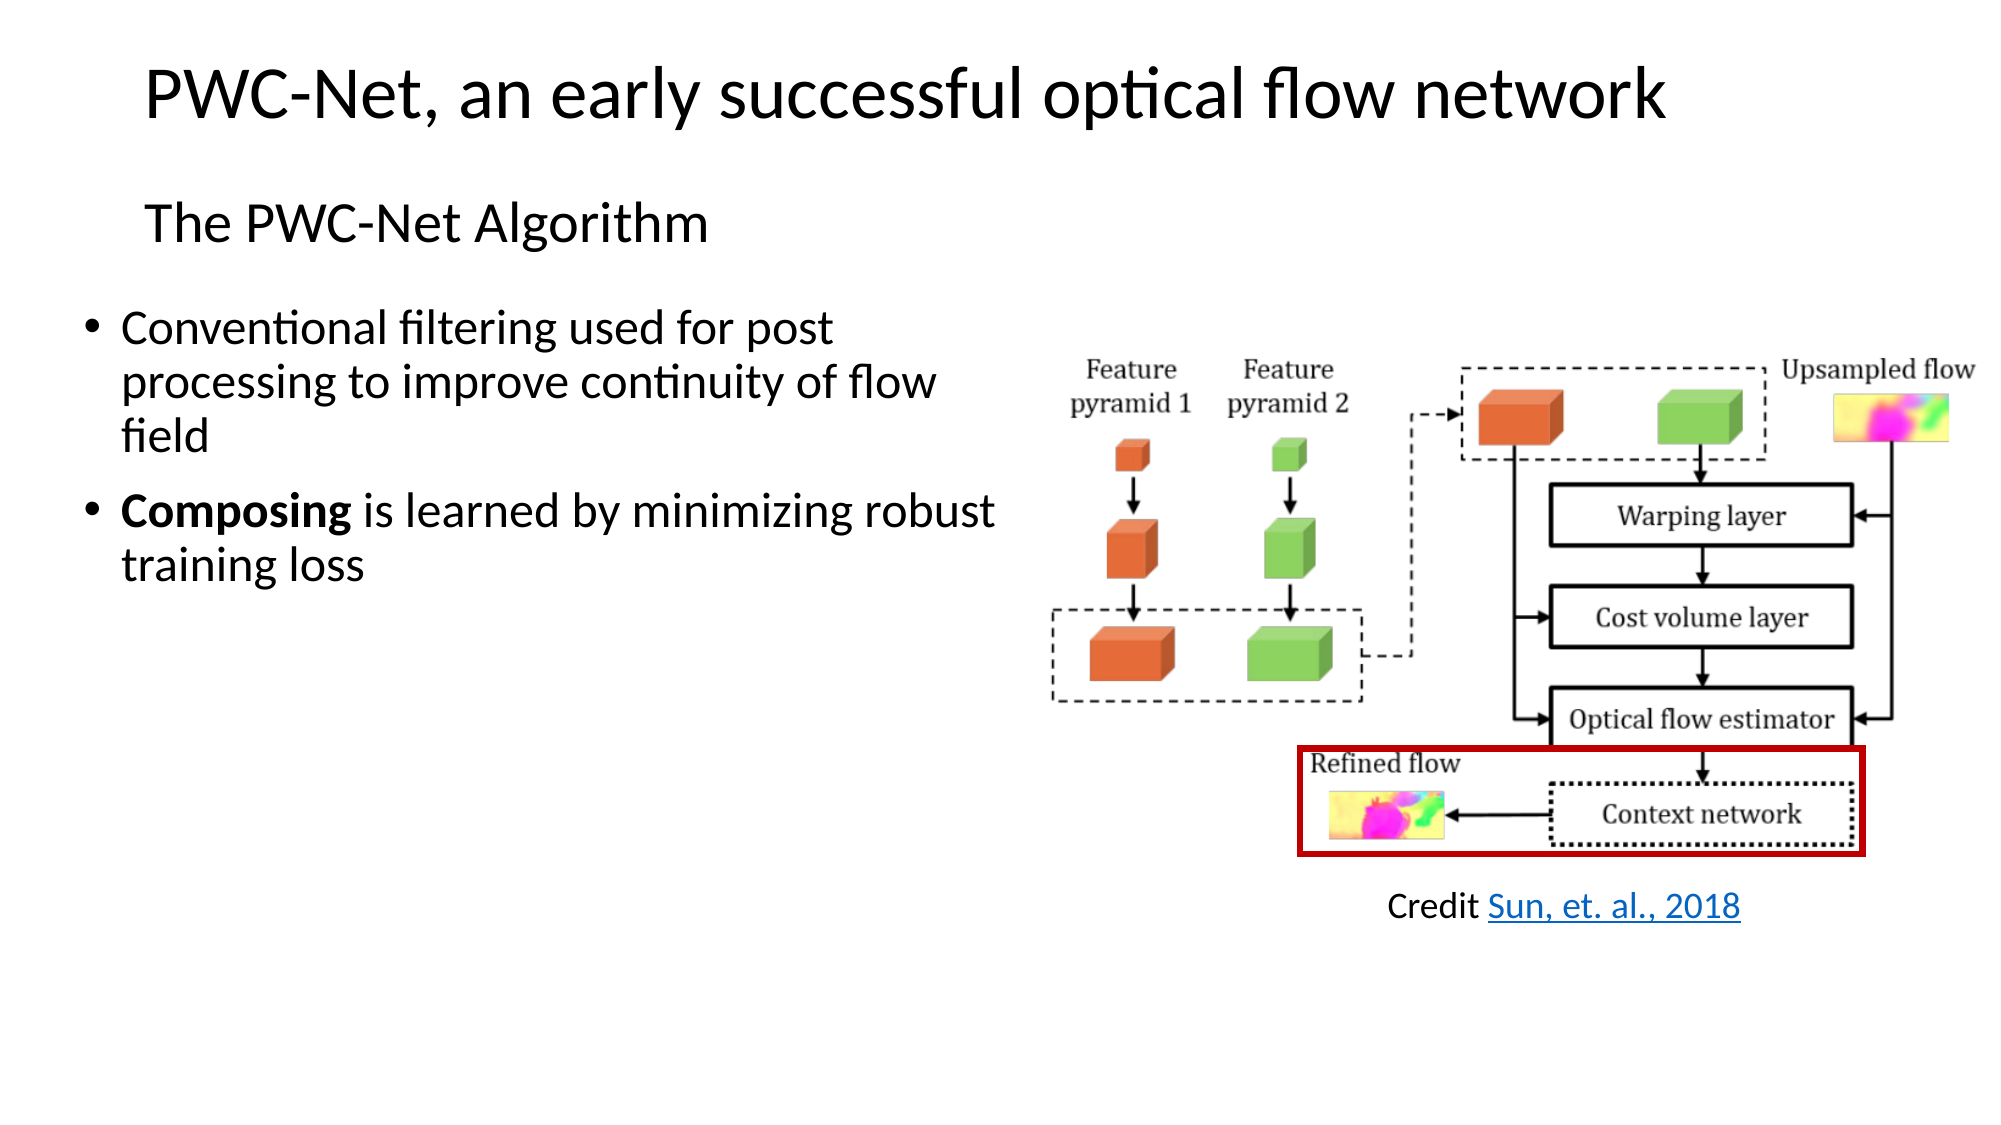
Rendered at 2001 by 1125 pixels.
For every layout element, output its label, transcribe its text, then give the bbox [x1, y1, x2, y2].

title PWC-Net, an early successful optical flow network [129, 22, 1855, 166]
text_box Credit Sun, et. al., 2018 [1372, 873, 1798, 934]
list The PWC-Net Algorithm [129, 184, 1951, 276]
picture [1046, 346, 1982, 865]
